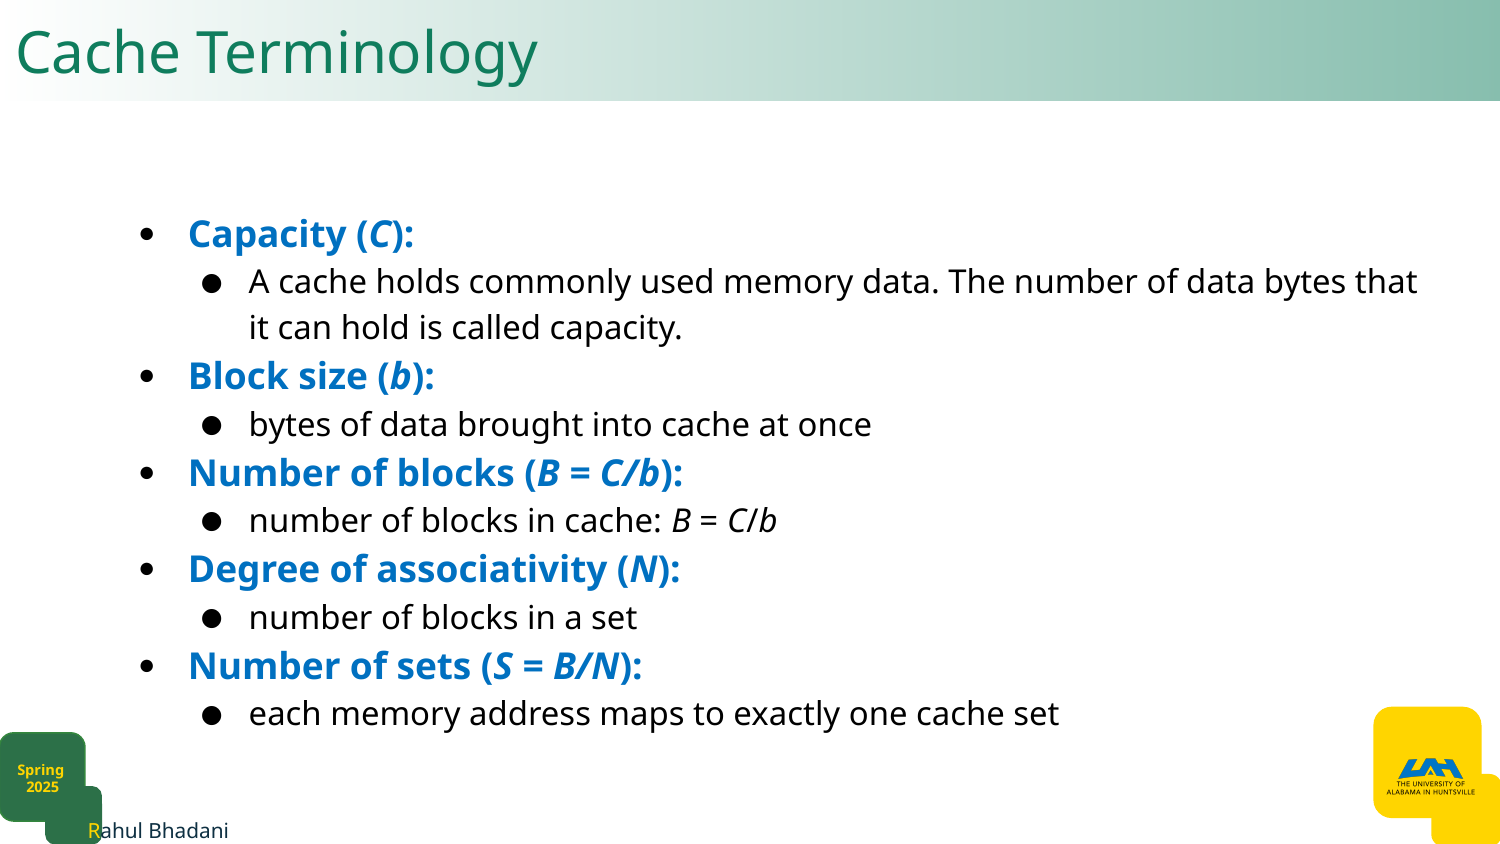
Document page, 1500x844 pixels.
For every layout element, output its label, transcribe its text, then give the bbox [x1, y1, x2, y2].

title Cache Terminology​ [0, 0, 1500, 101]
picture [1386, 758, 1475, 795]
list Capacity (C): ​ A cache holds commonly used memory data. The number of data bytes that it can hold​ is called capacity. Block size (b): ​ bytes of data brought into cache at once​ Number of blocks (B = C/b): ​ number of blocks in cache: B = C/b​ Degree of associativity (N): ​ number of blocks in a set​ Number of sets (S = B/N): ​ each memory address maps to exactly one cache set ​ [51, 189, 1449, 750]
